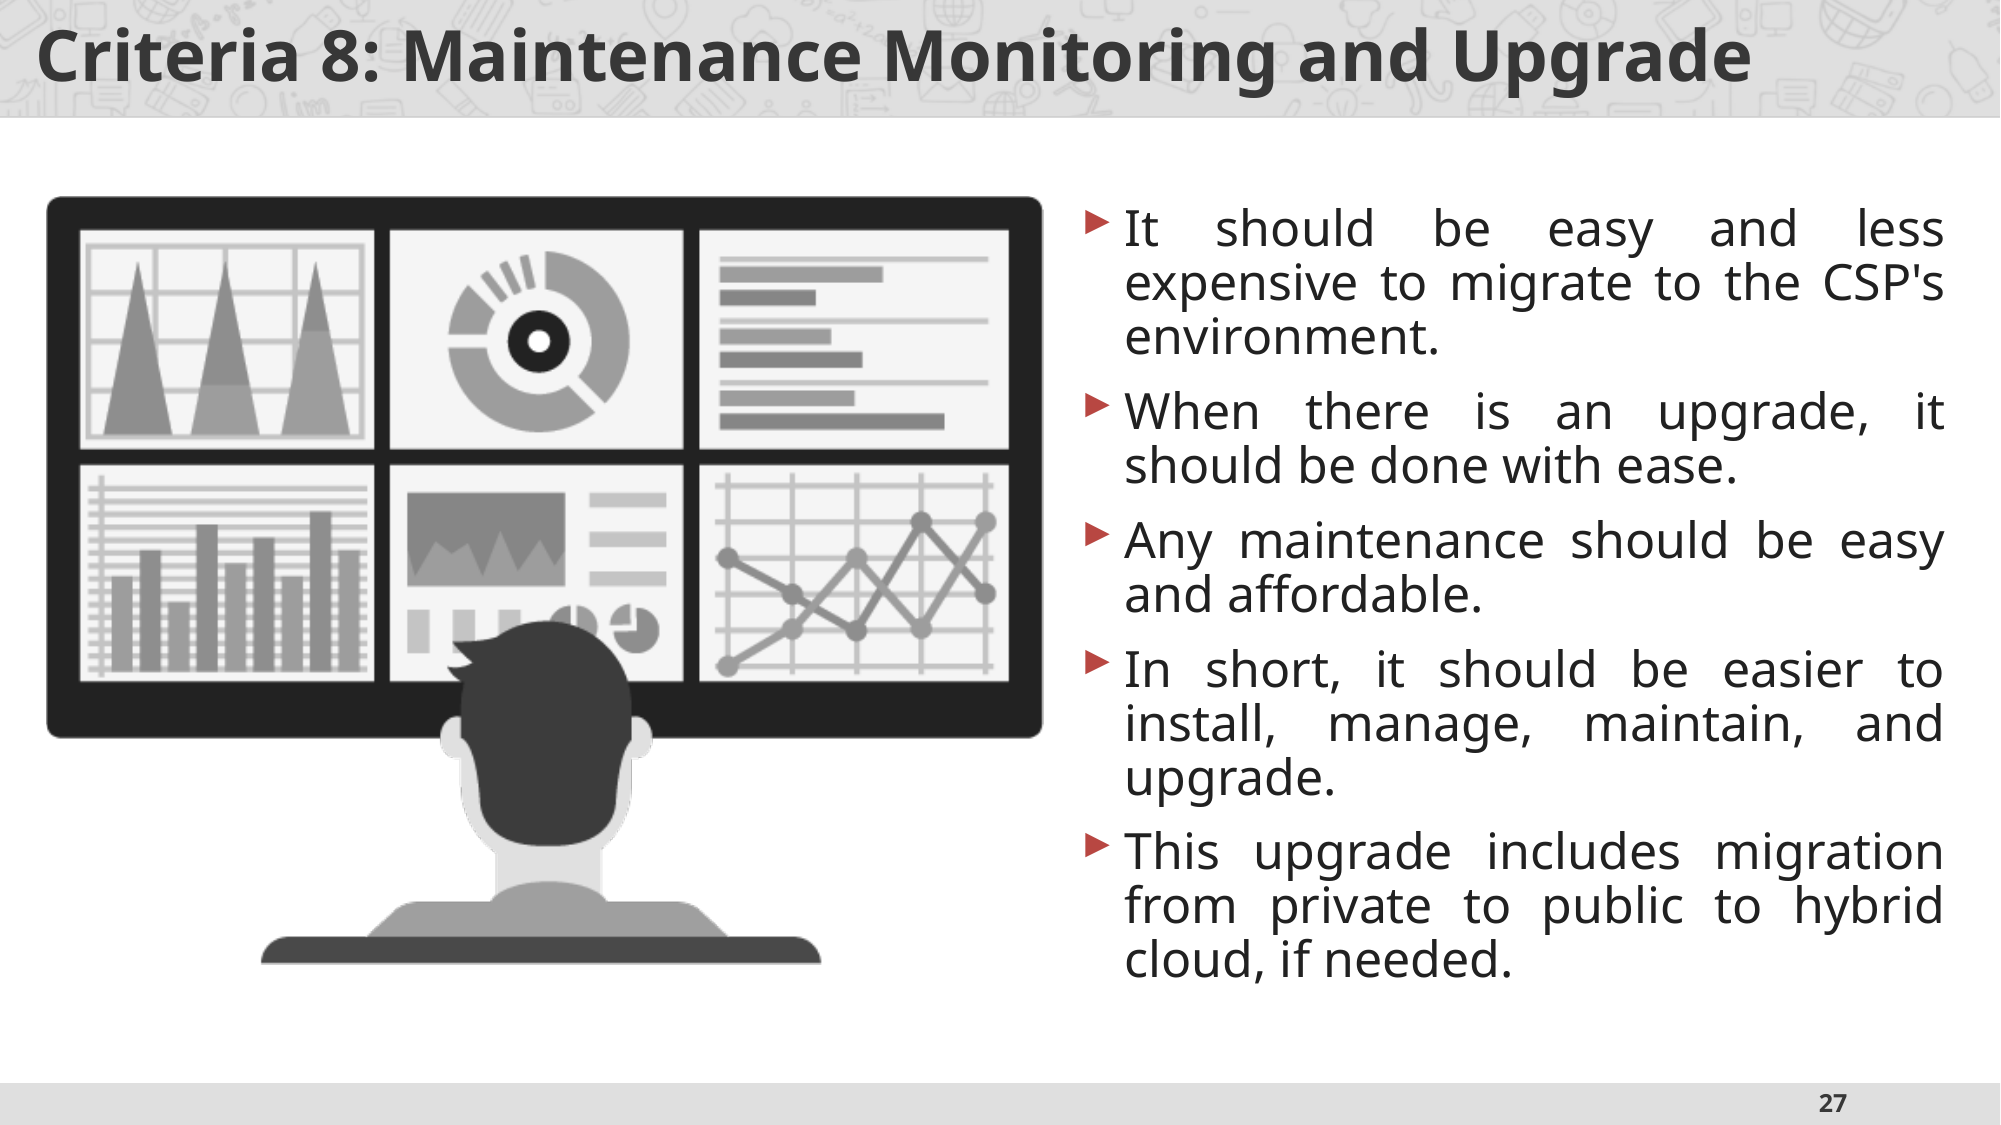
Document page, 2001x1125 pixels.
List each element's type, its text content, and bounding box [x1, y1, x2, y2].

title Criteria 8: Maintenance Monitoring and Upgrade [0, 0, 2000, 117]
list It should be easy and less expensive to migrate to the CSP's environment. When there is an upgrade, it should be done with ease. Any maintenance should be easy and affordable. In short, it should be easier to install, manage, maintain, and upgrade. This upgrade includes migration from private to public to hybrid cloud, if needed. [1066, 196, 1961, 913]
picture [46, 196, 1044, 965]
